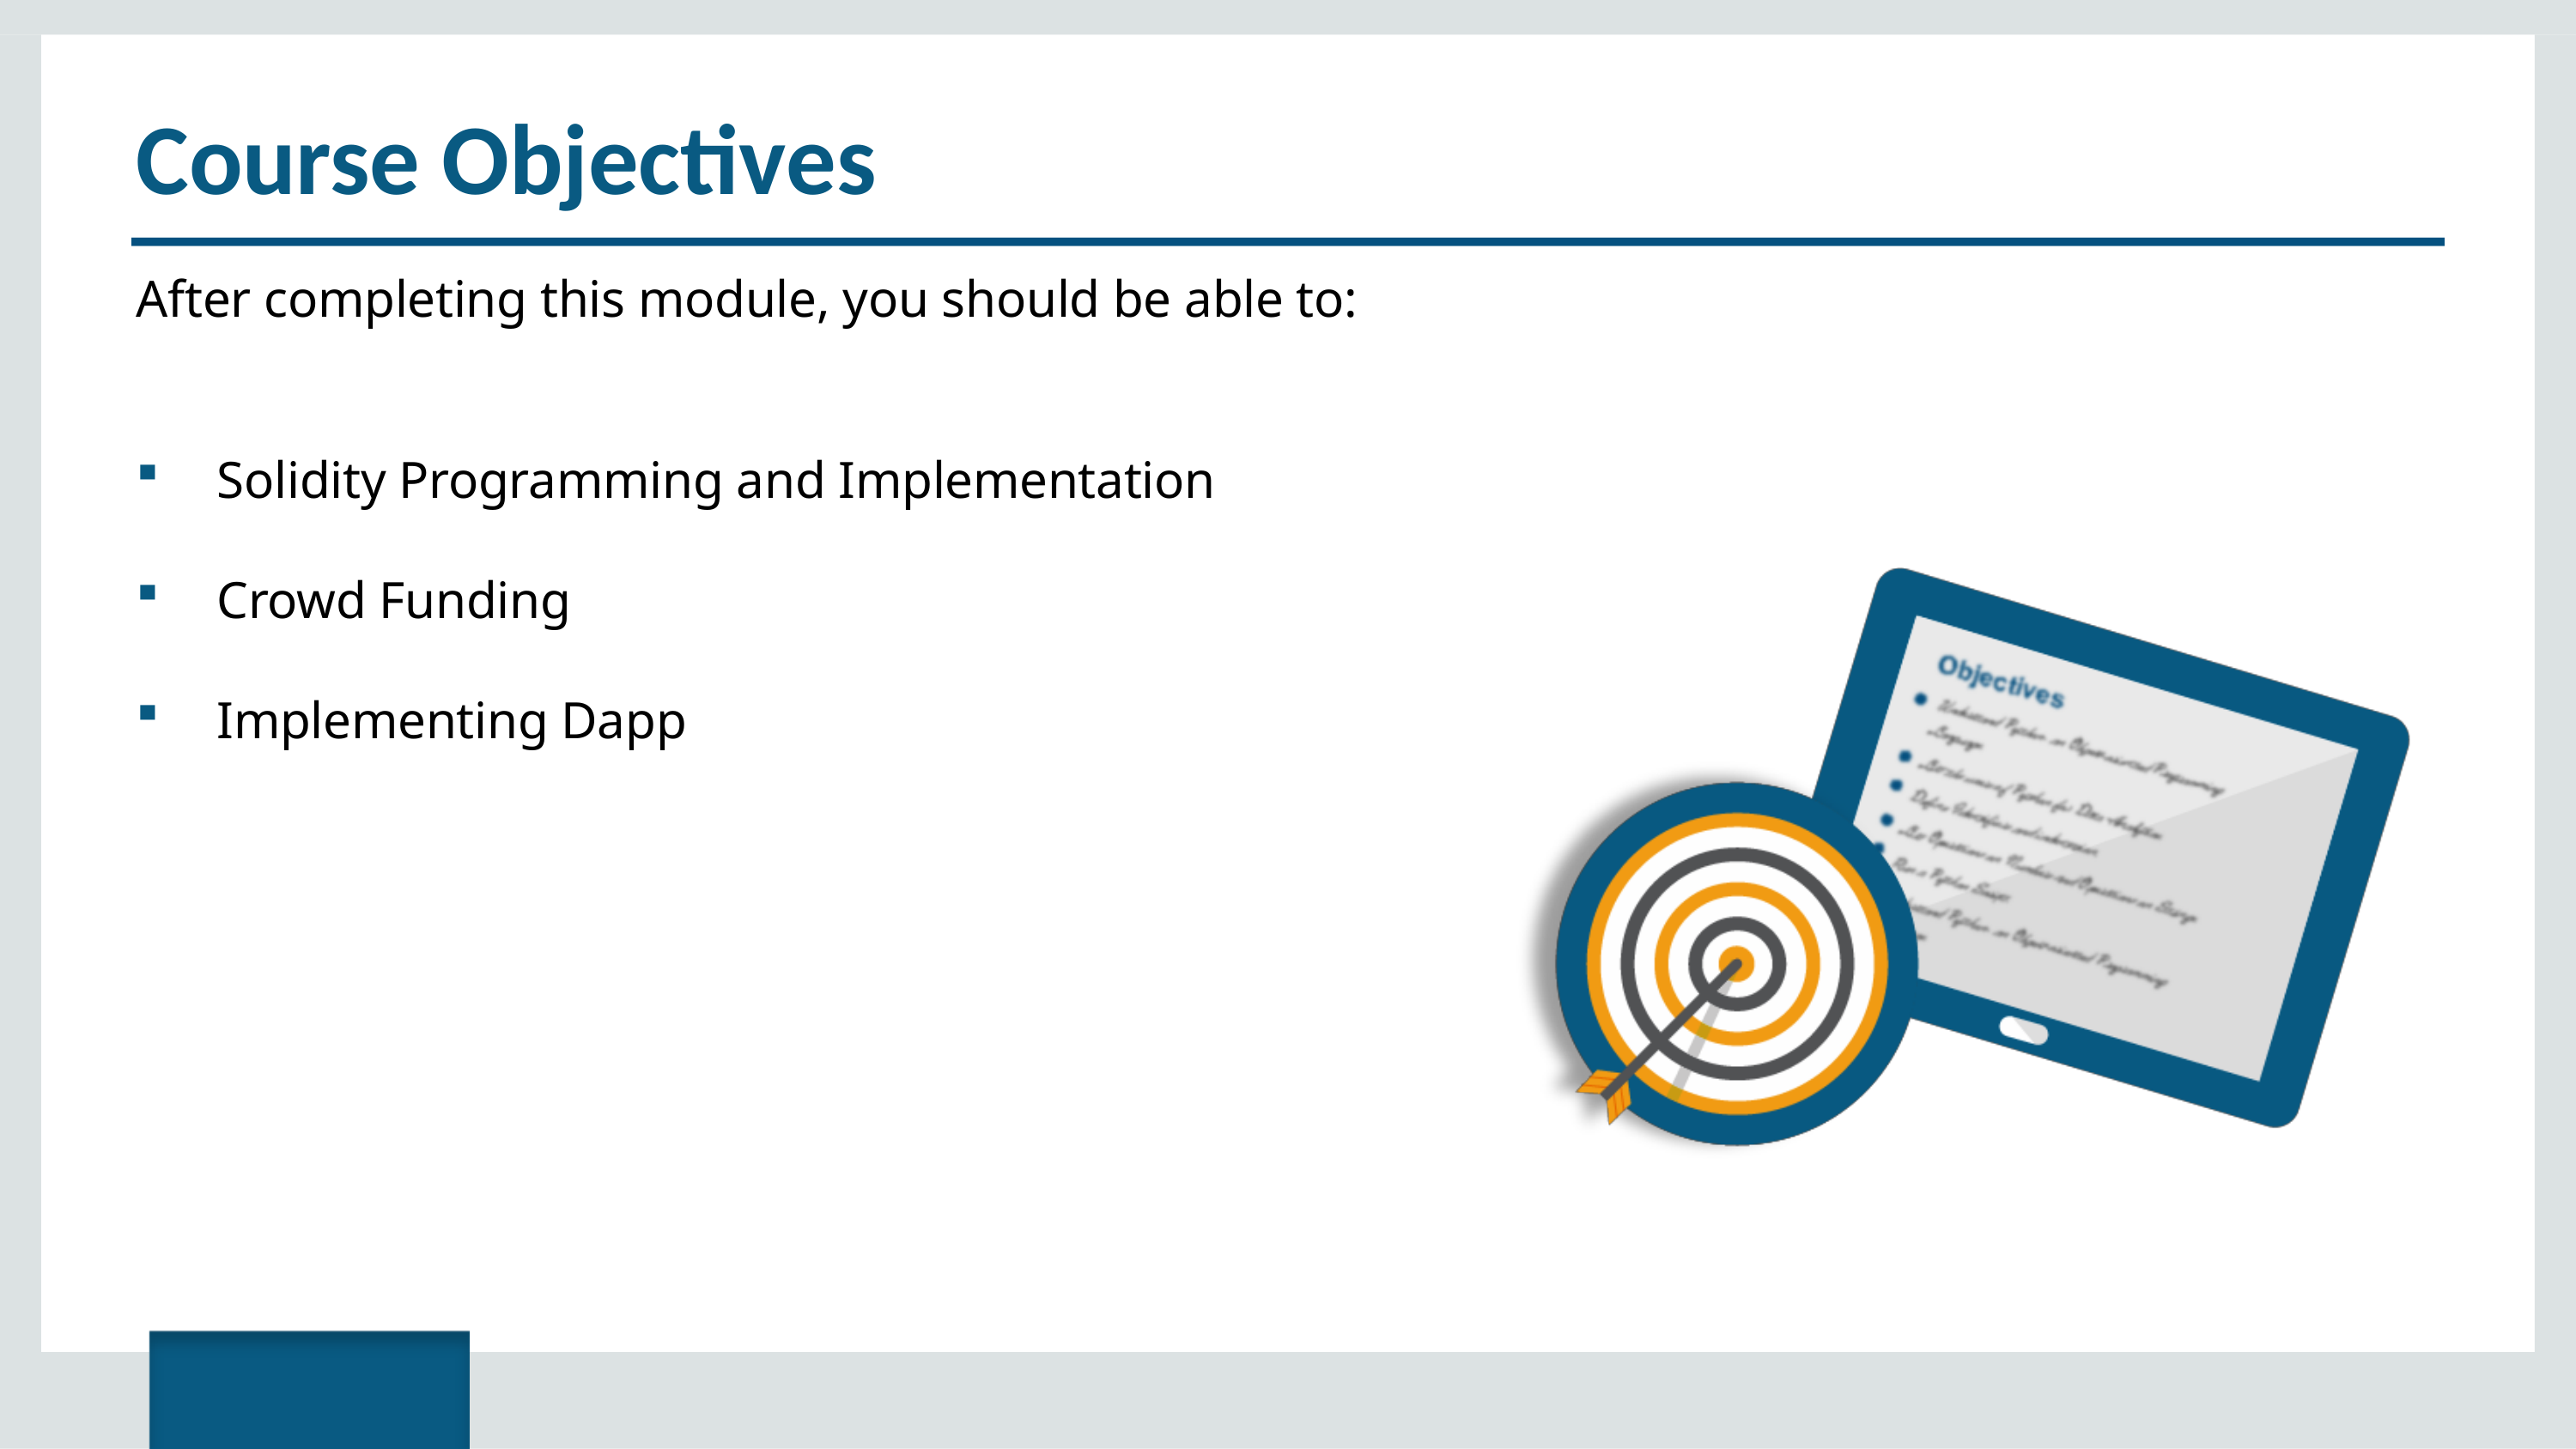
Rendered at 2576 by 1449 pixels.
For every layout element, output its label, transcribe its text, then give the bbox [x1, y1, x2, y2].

text_box [1511, 567, 2410, 1165]
text_box After completing this module, you should be able to: Solidity Programming and Implementation Crowd Funding Implementing Dapp [132, 263, 1662, 852]
title Course Objectives [132, 91, 1009, 263]
picture [149, 1331, 470, 1449]
text_box [1009, 237, 2445, 246]
